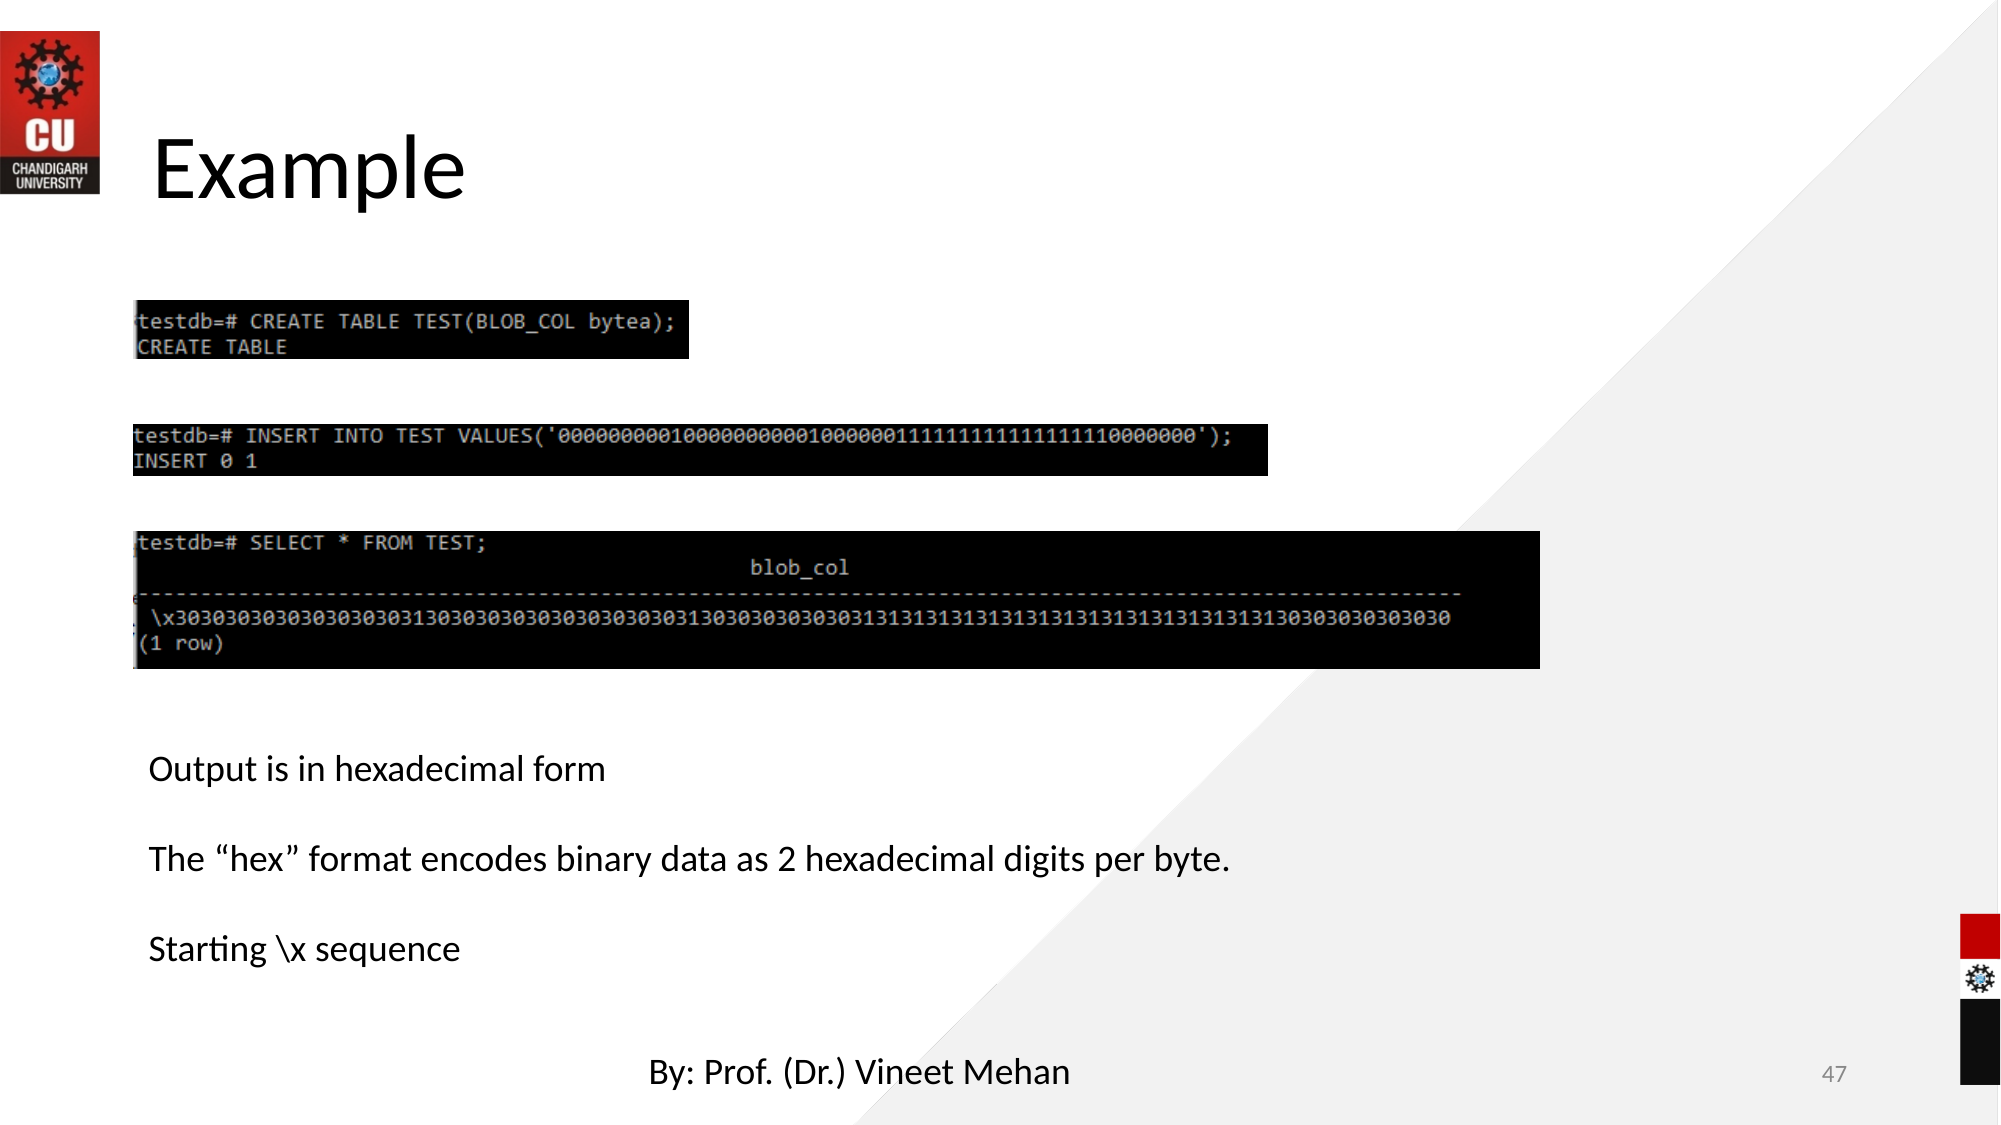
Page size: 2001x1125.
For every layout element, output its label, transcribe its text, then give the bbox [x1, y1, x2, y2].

text_box Output is in hexadecimal form The “hex” format encodes binary data as 2 hexadecimal digits per byte. Starting \x sequence [133, 736, 1701, 977]
picture [0, 0, 2001, 1125]
title Example [137, 59, 1863, 278]
slide_number ‹#› [1412, 1042, 1863, 1103]
